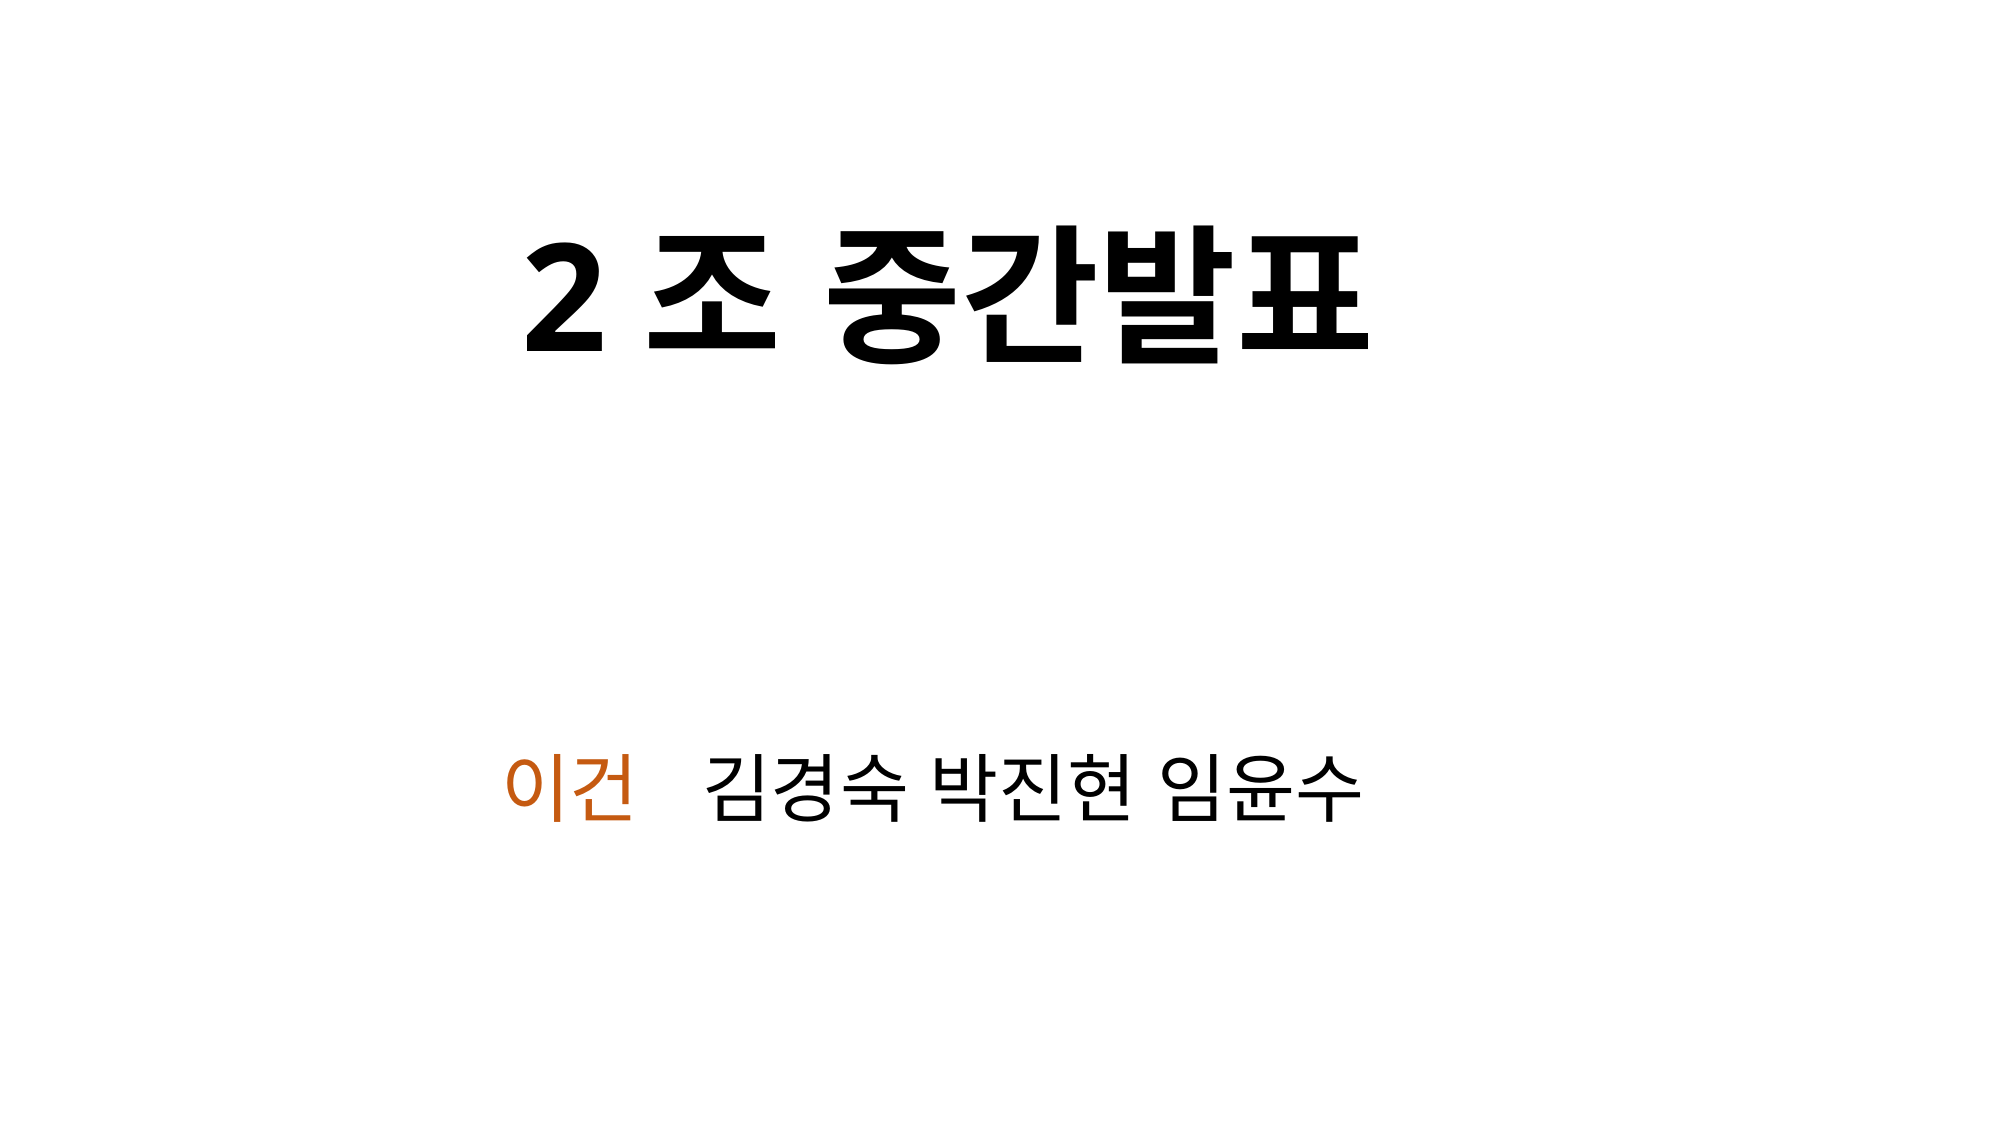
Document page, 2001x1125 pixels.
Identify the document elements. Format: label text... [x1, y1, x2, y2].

text_box 2조 중간발표 [506, 194, 1391, 389]
text_box 이건 김경숙 박진현 임윤수 [486, 733, 1607, 839]
